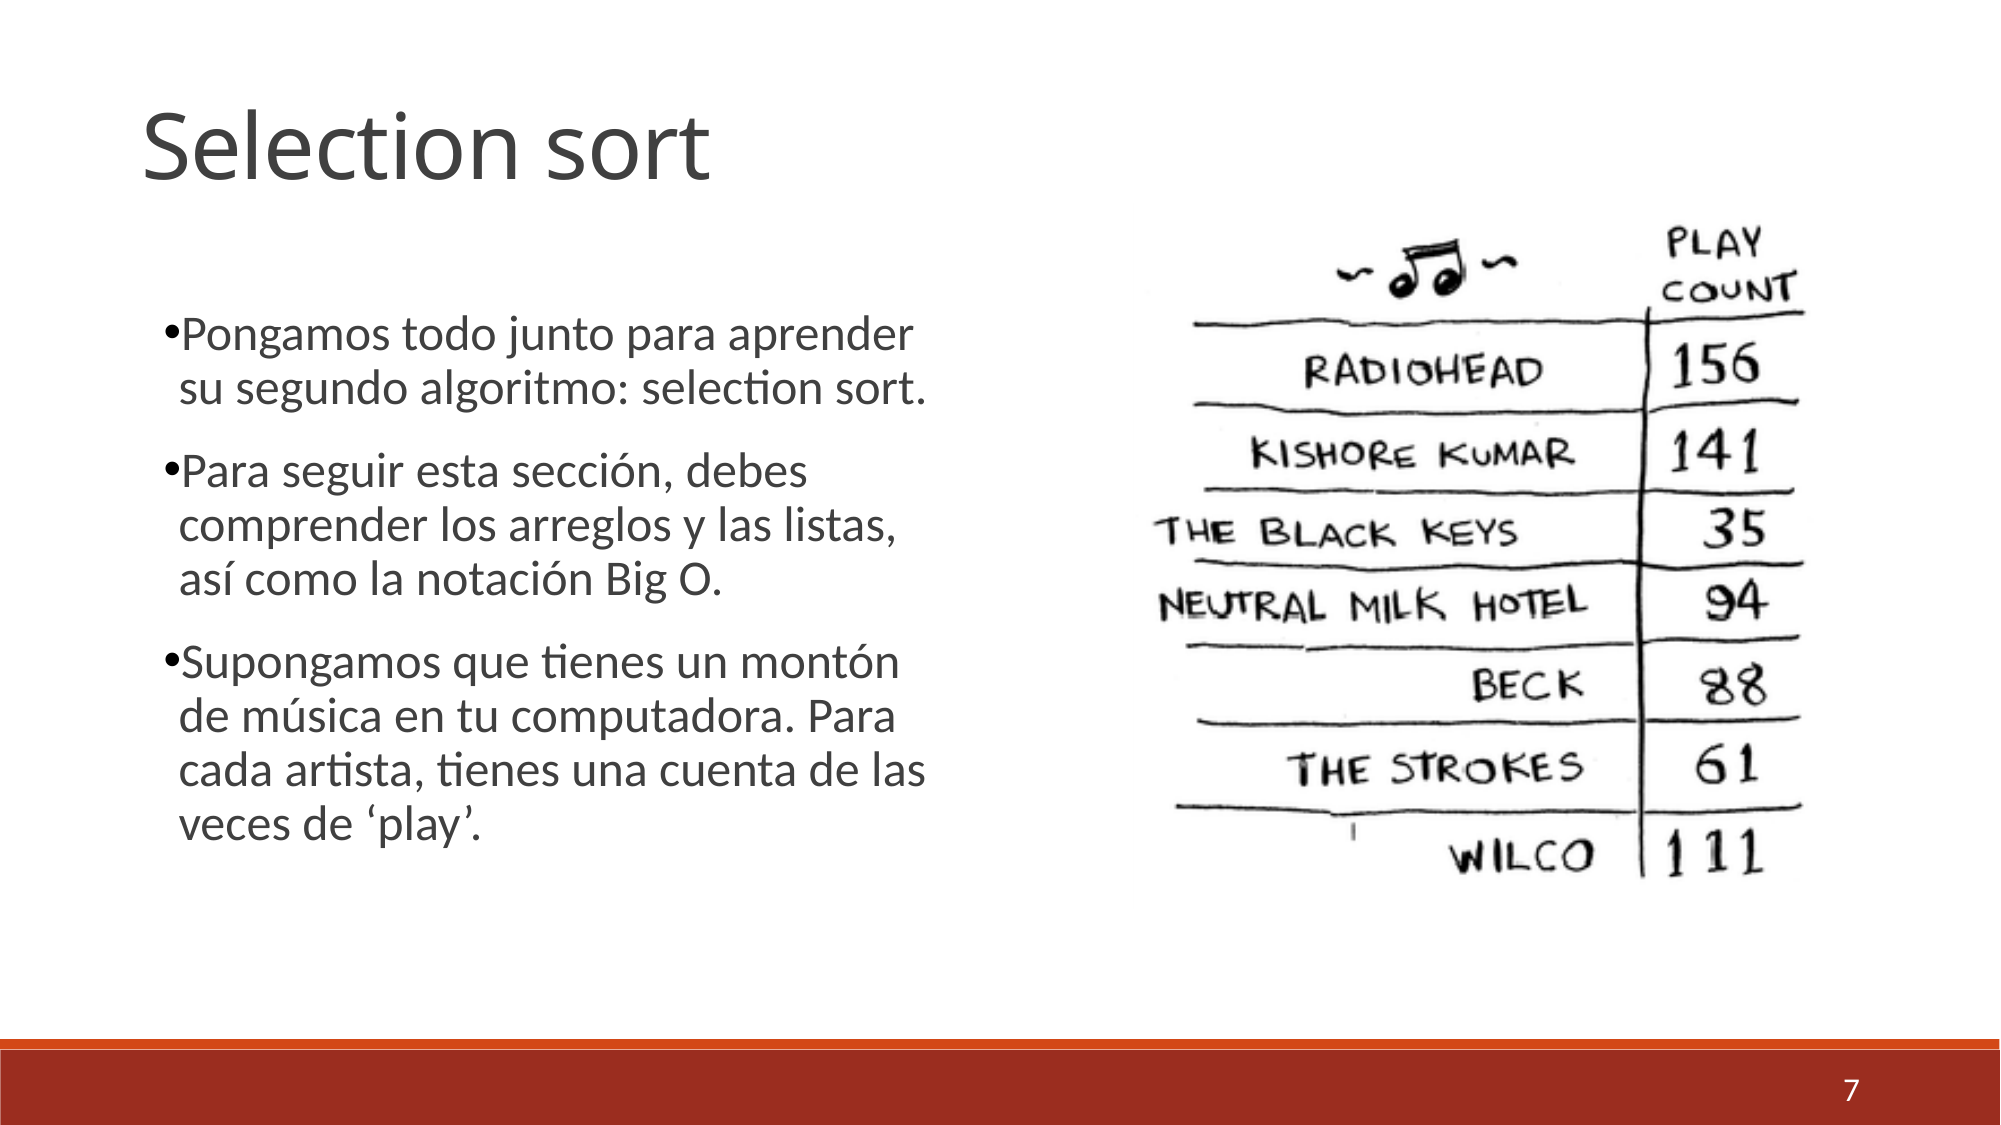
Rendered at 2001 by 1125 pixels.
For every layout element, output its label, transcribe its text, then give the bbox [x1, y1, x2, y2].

slide_number 7 [126, 1061, 1875, 1115]
text_box Pongamos todo junto para aprender su segundo algoritmo: selection sort. Para seguir esta sección, debes comprender los arreglos y las listas, así como la notación Big O. Supongamos que tienes un montón de música en tu computadora. Para cada artista, tienes una cuenta de las veces de ‘play’. [148, 299, 966, 975]
picture [1131, 203, 1847, 910]
text_box Selection sort [126, 97, 1821, 237]
